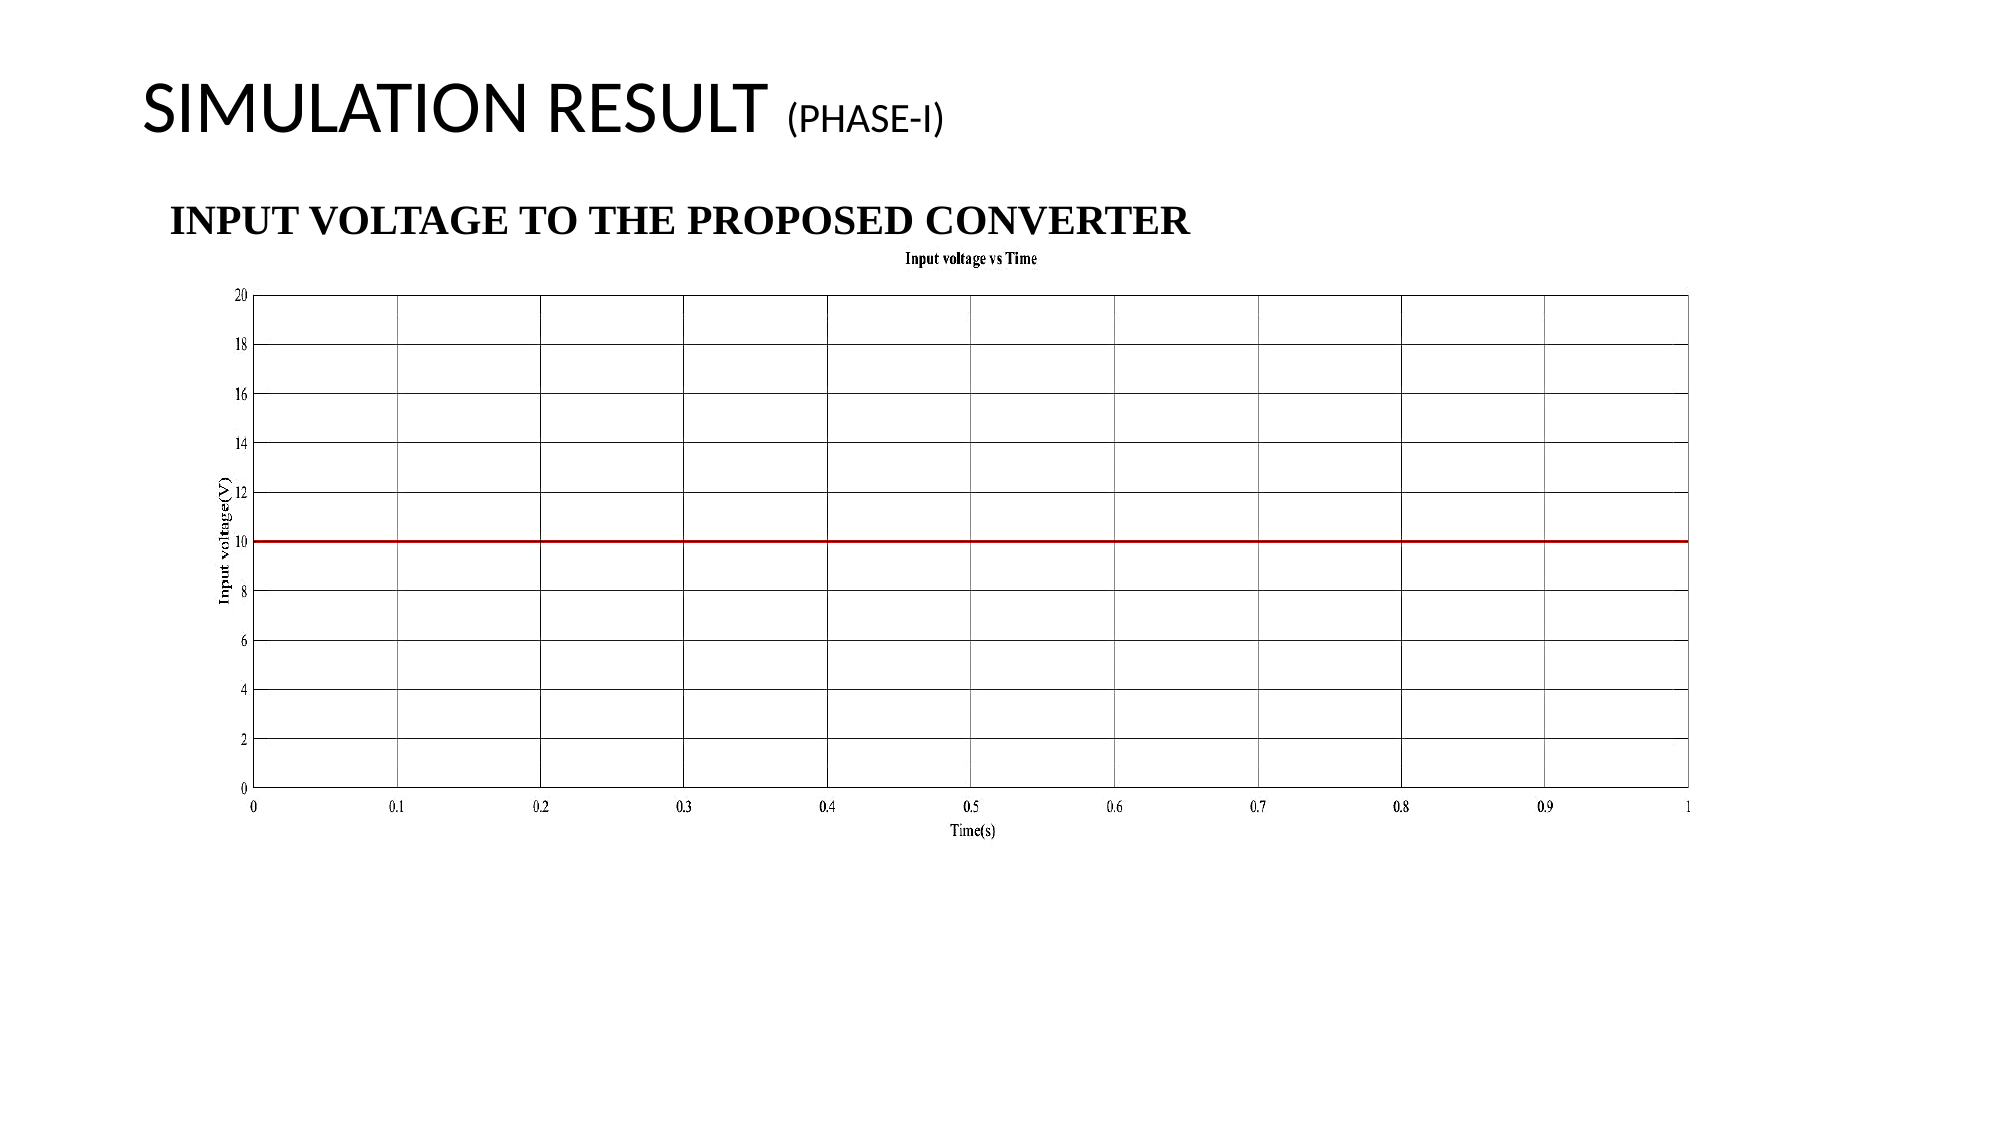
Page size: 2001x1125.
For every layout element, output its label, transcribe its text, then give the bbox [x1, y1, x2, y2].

text_box SIMULATION RESULT (PHASE-I) [127, 50, 1791, 155]
picture [215, 246, 1703, 846]
text_box INPUT VOLTAGE TO THE PROPOSED CONVERTER [154, 185, 1233, 251]
